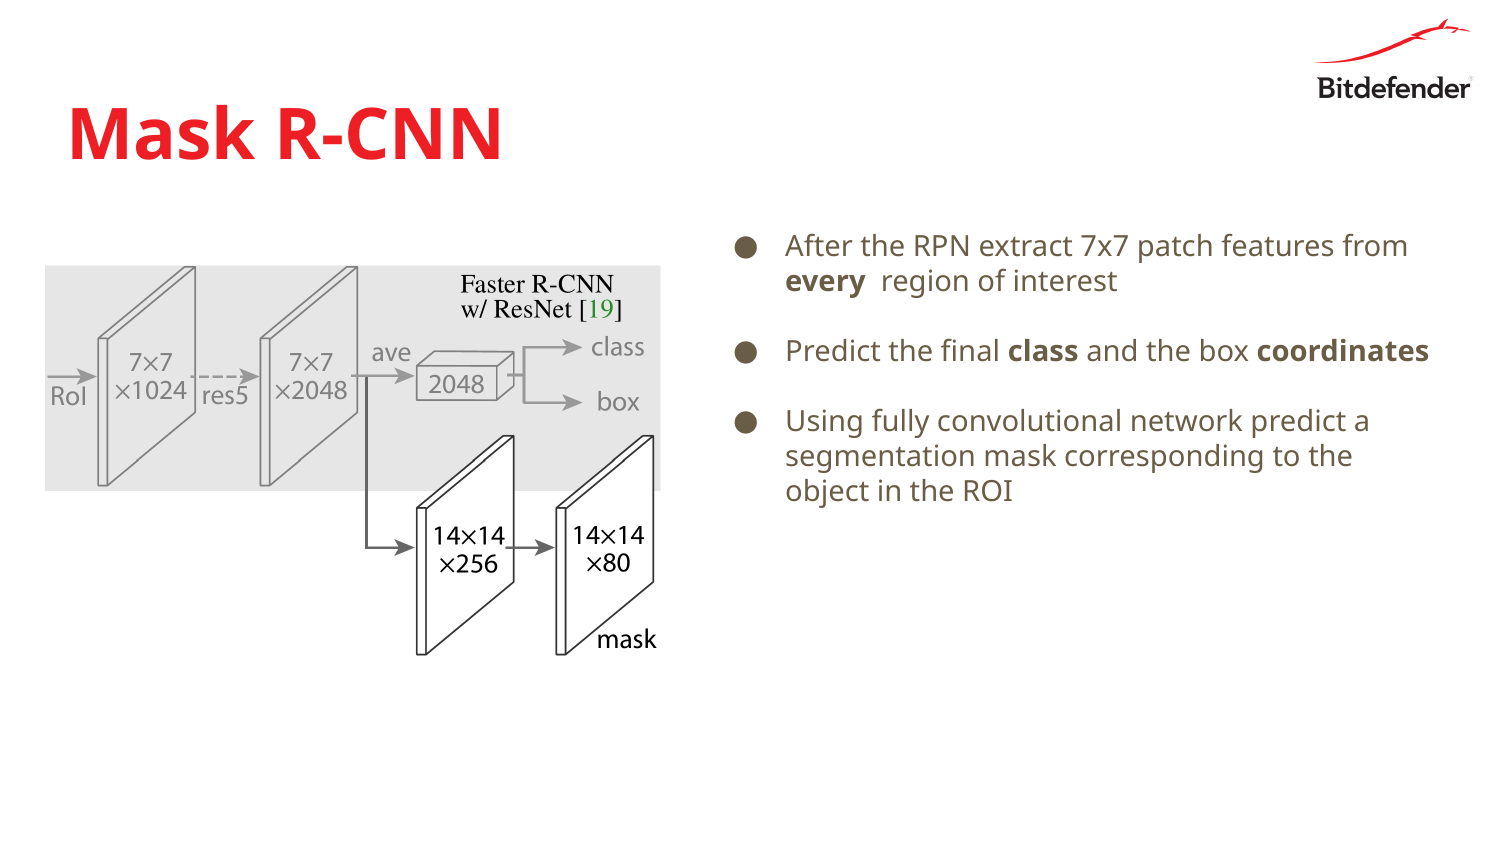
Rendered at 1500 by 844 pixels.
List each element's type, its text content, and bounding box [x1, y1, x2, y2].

title Mask R-CNN [51, 72, 1449, 189]
text_box After the RPN extract 7x7 patch features from every region of interest Predict the final class and the box coordinates Using fully convolutional network predict a segmentation mask corresponding to the object in the ROI [695, 212, 1451, 697]
picture [1289, 0, 1500, 118]
picture [39, 258, 673, 663]
